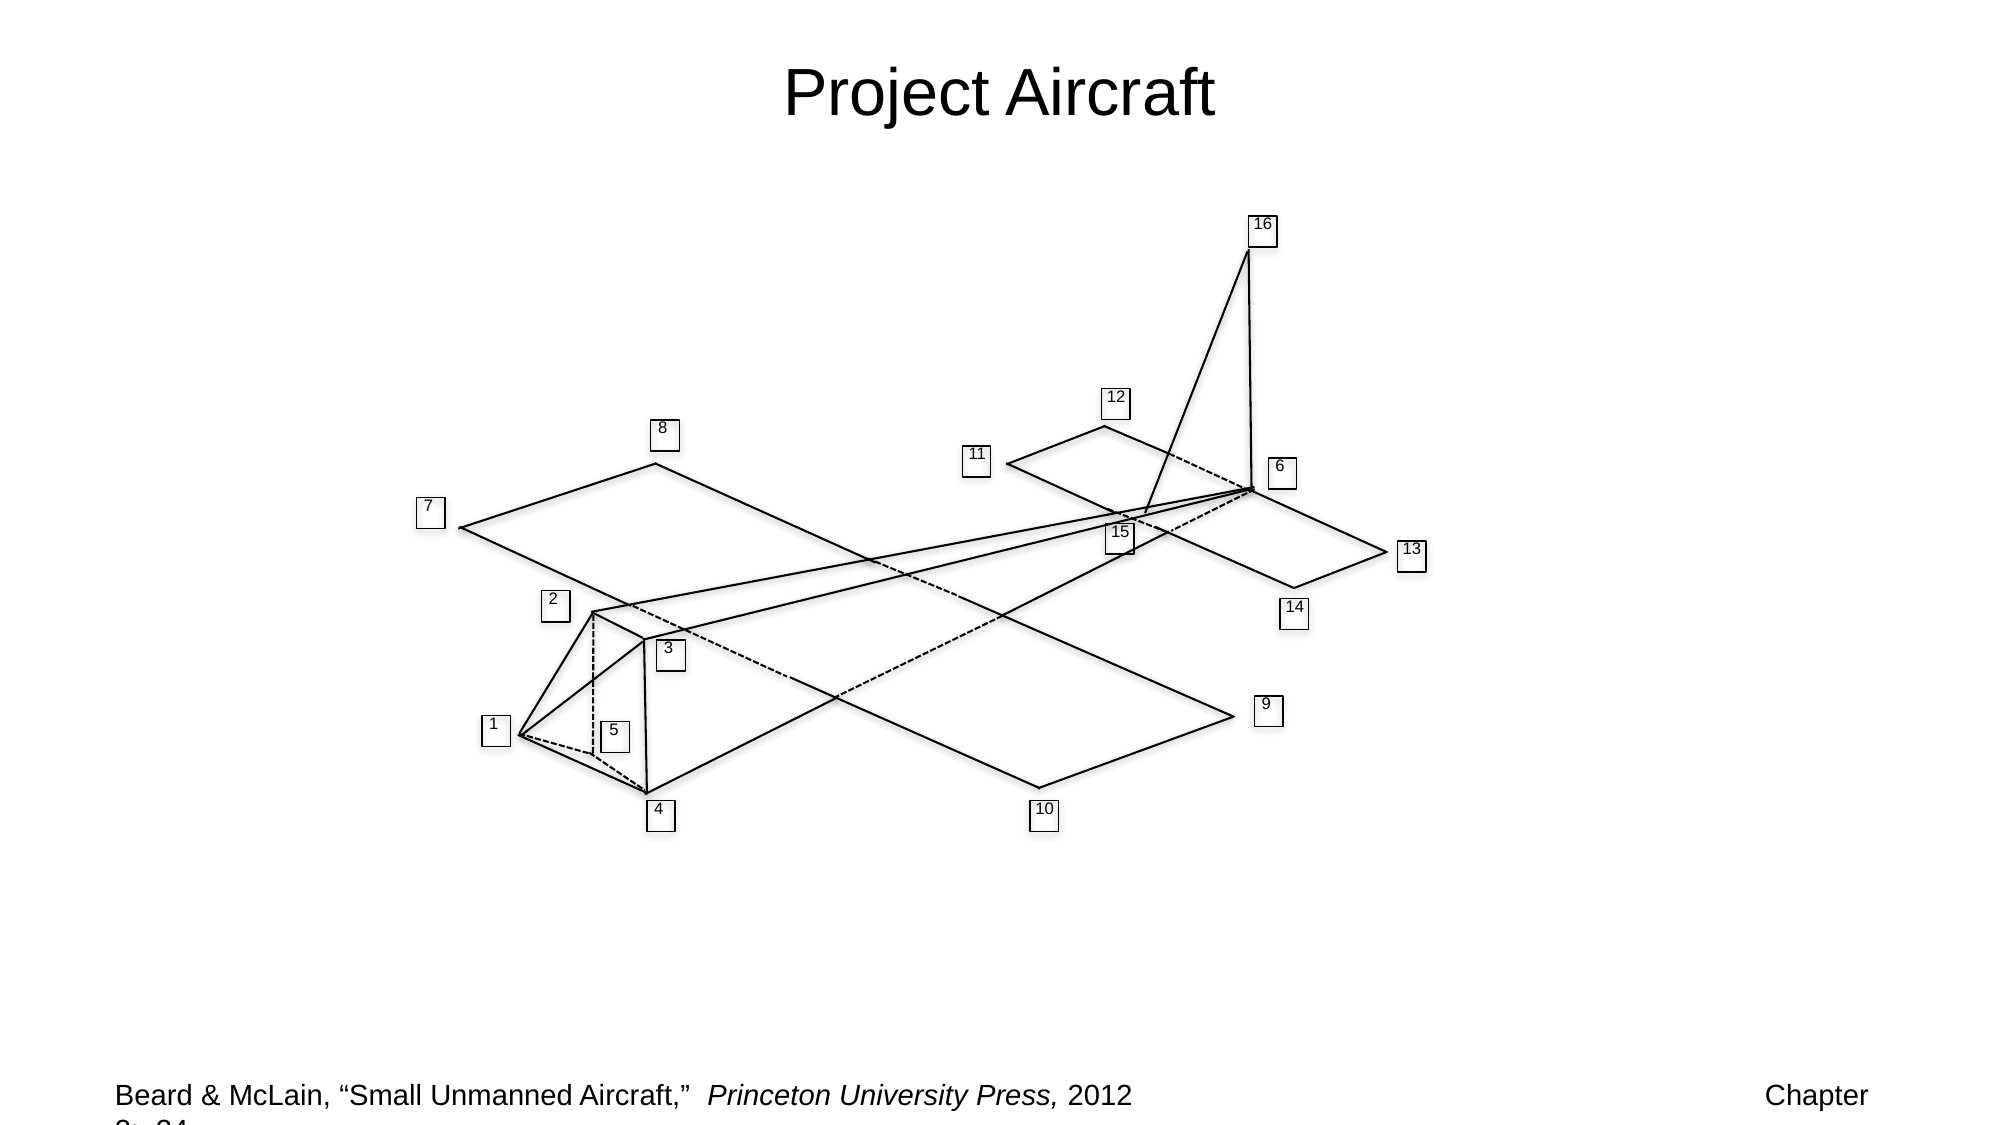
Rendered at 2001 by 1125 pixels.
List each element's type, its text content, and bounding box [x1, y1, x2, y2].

title Project Aircraft [99, 29, 1901, 149]
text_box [399, 205, 1448, 841]
